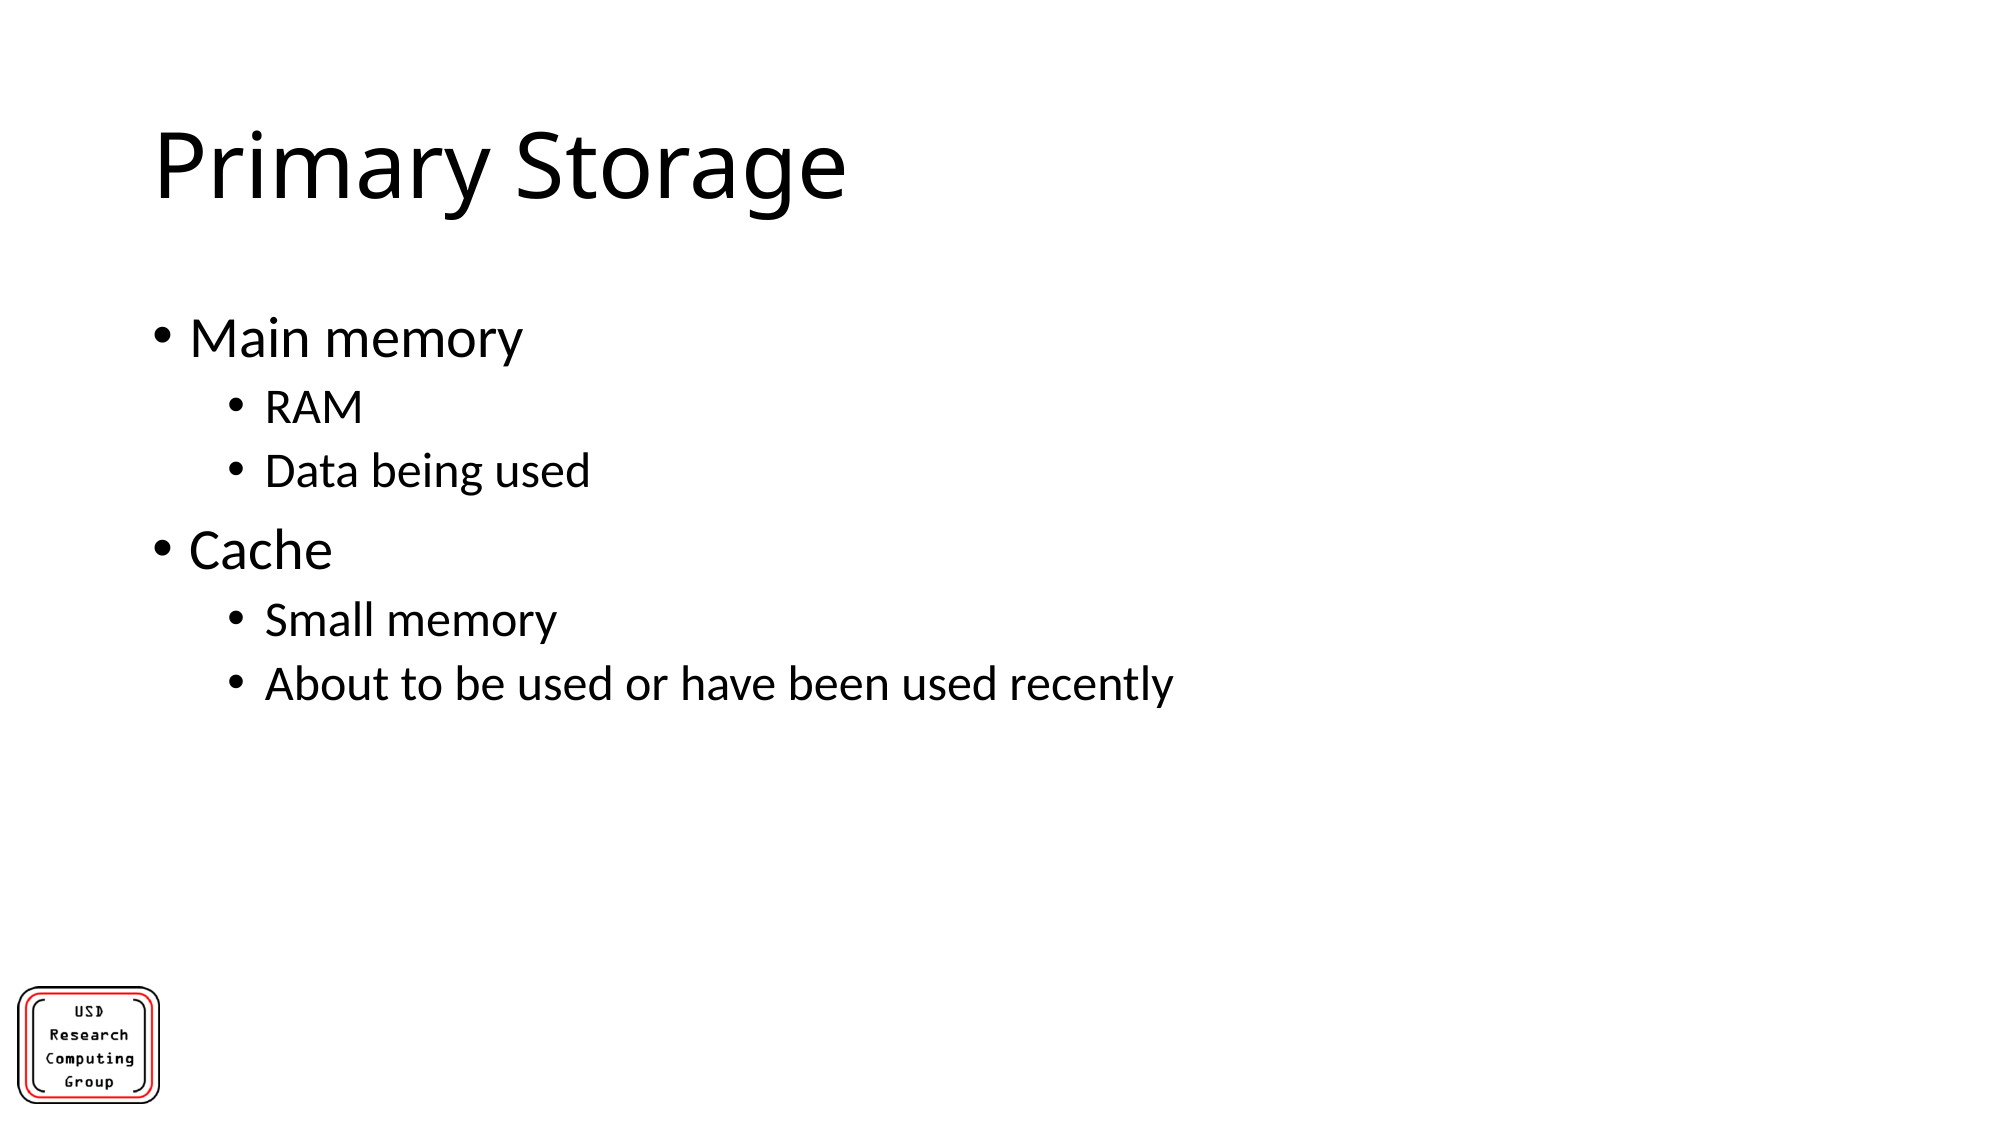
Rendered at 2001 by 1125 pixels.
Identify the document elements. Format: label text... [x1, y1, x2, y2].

picture [17, 986, 160, 1104]
title Primary Storage [137, 59, 1863, 278]
list Main memory RAM Data being used Cache Small memory About to be used or have been used recently [137, 299, 1863, 1014]
